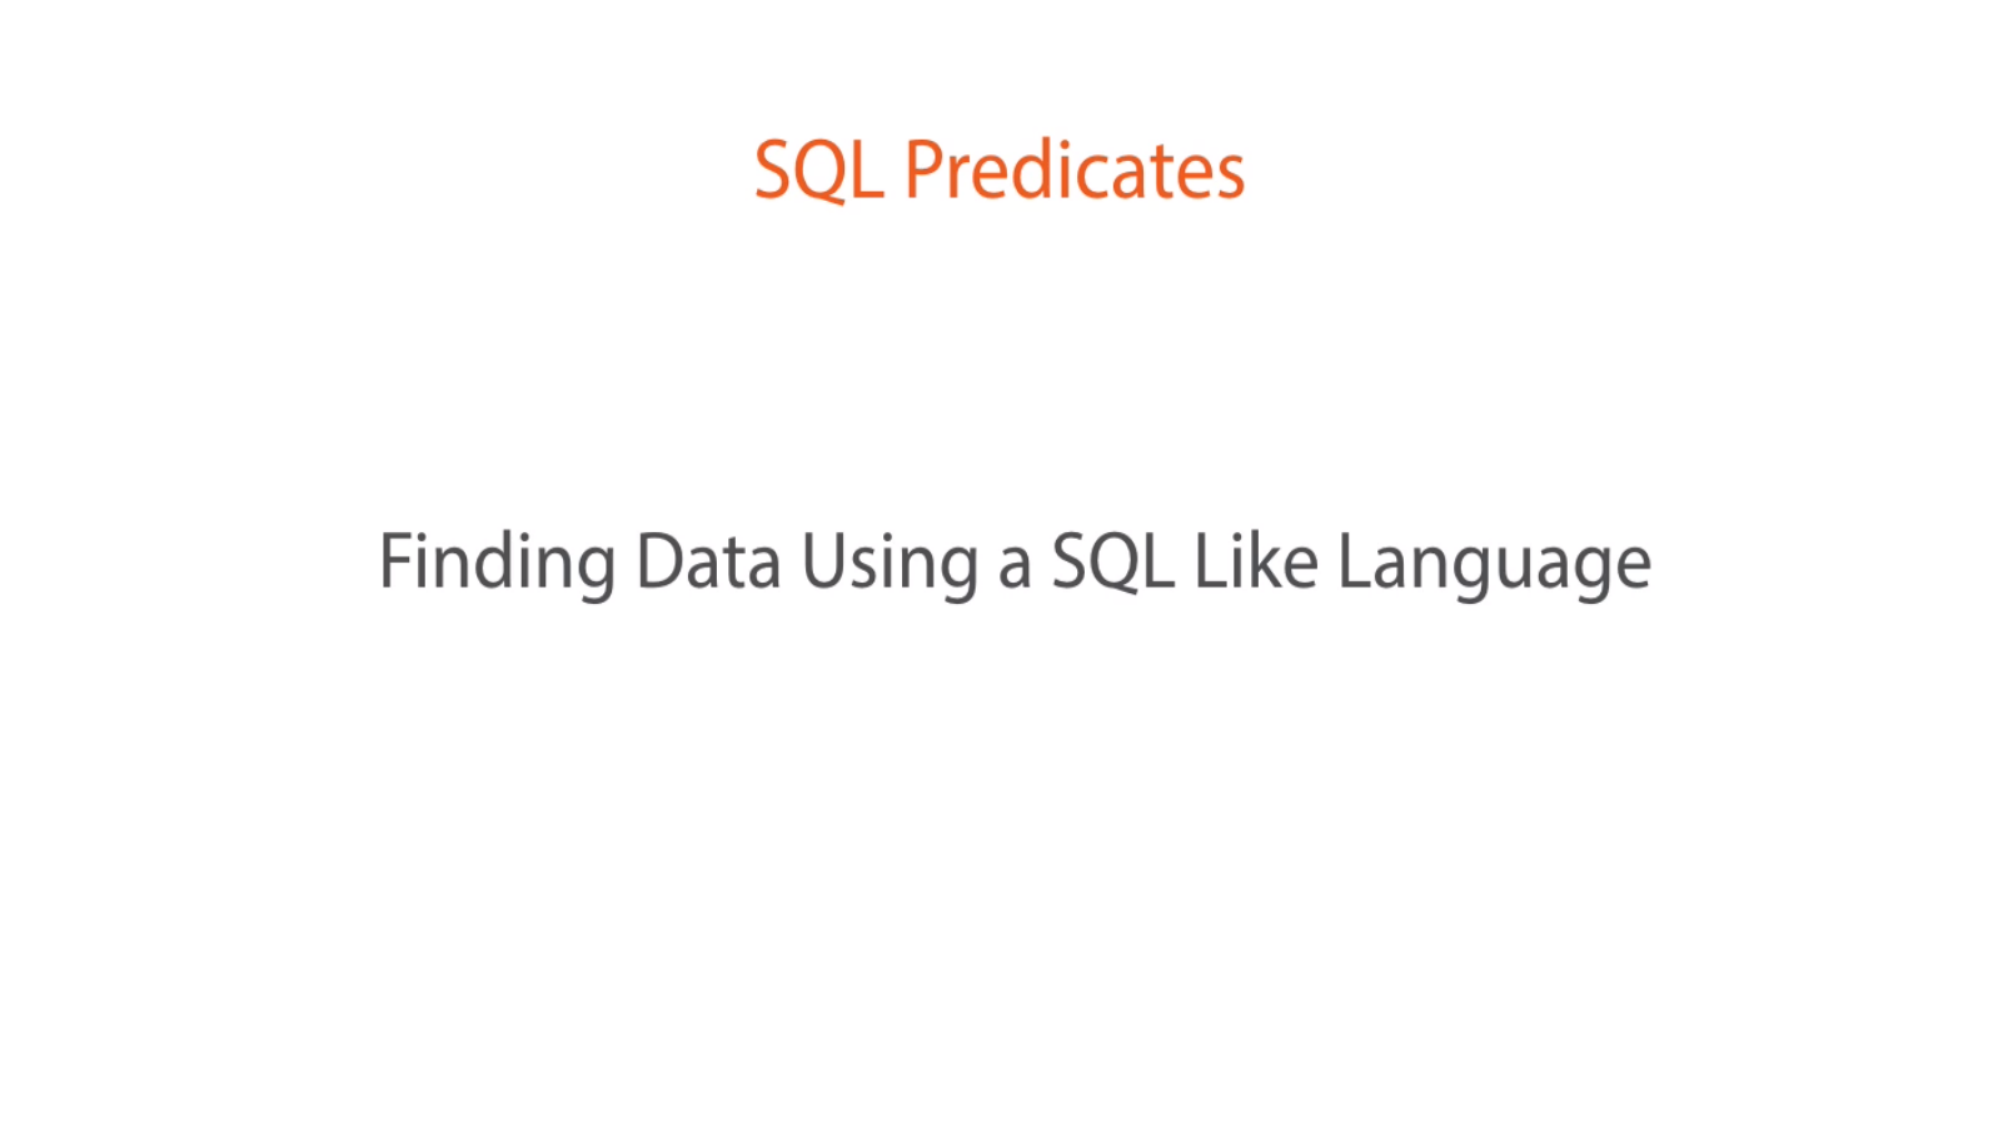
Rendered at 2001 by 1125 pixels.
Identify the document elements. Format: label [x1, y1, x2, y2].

list [139, 56, 1883, 1055]
